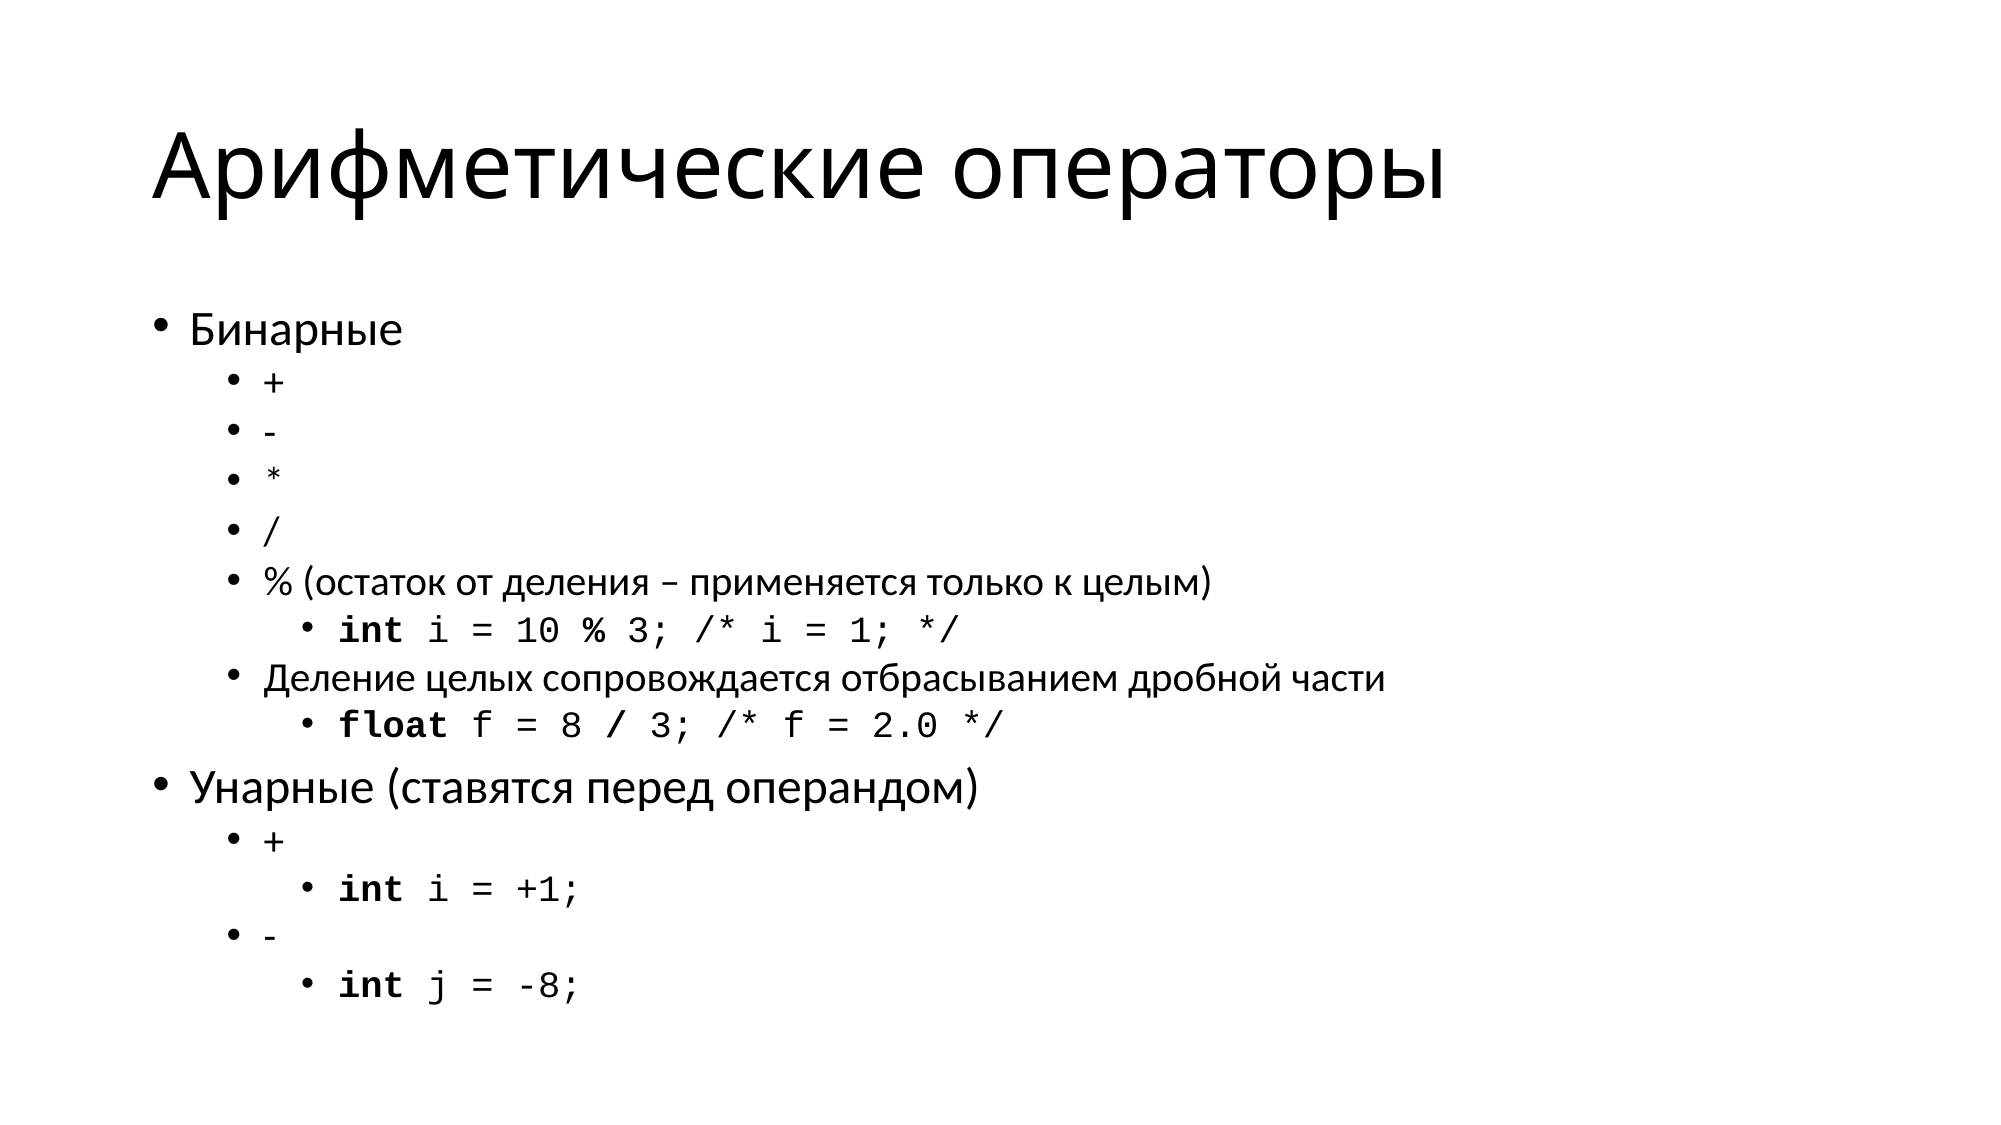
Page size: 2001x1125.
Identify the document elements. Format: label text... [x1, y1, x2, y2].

title Арифметические операторы [137, 59, 1863, 278]
list Бинарные + - * / % (остаток от деления – применяется только к целым) int i = 10 % 3; /* i = 1; */ Деление целых сопровождается отбрасыванием дробной части float f = 8 / 3; /* f = 2.0 */ Унарные (ставятся перед операндом) + int i = +1; - int j = -8; [137, 299, 1863, 1014]
